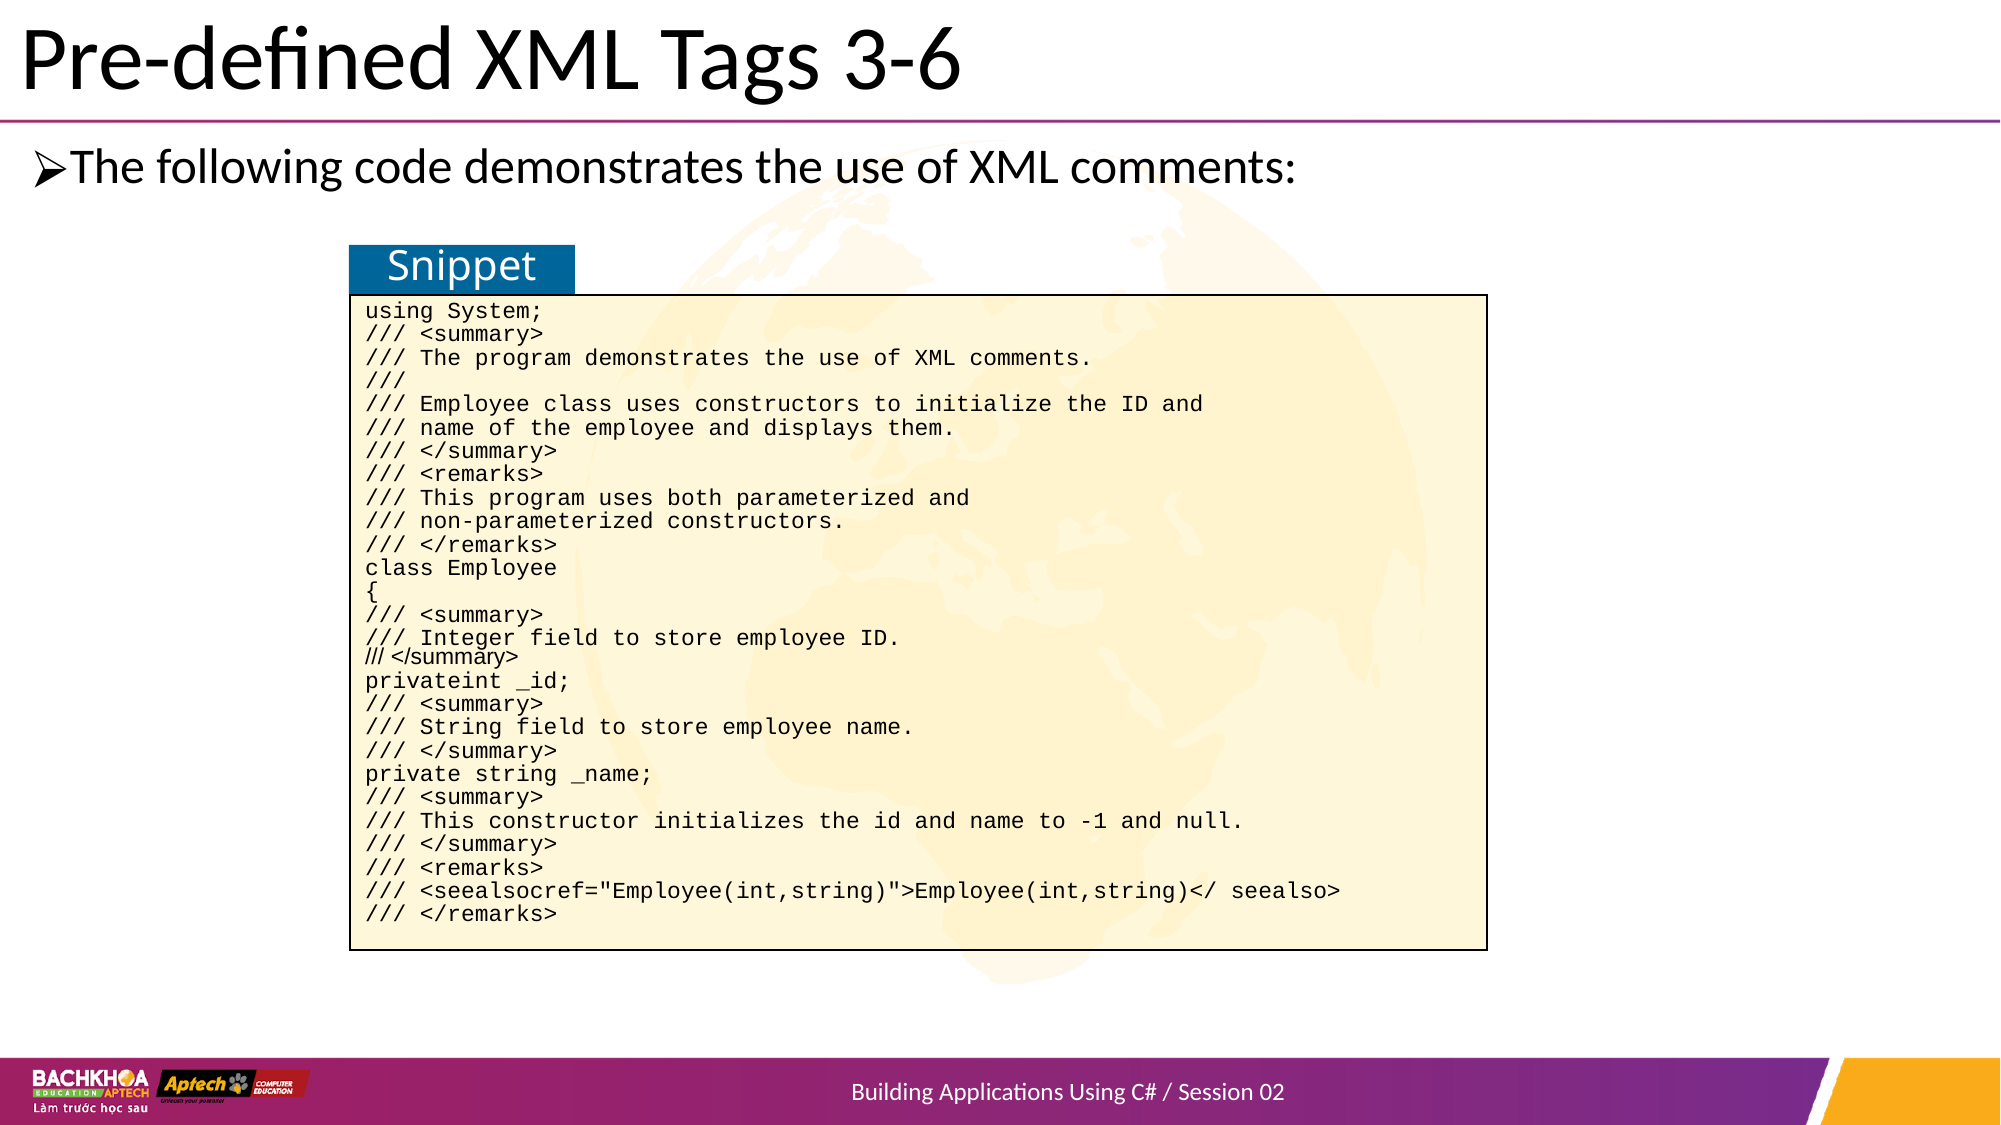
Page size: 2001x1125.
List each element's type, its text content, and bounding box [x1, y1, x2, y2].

text_box Snippet [348, 244, 575, 295]
footer Building Applications Using C# / Session 02 [324, 1060, 1813, 1120]
title Pre-defined XML Tags 3-6 [5, 3, 1993, 116]
list The following code demonstrates the use of XML comments: [5, 125, 1993, 1014]
picture [0, 0, 2001, 1125]
text_box using System; /// <summary> /// The program demonstrates the use of XML comments. /// /// Employee class uses constructors to initialize the ID and /// name of the employee and displays them. /// </summary> /// <remarks> /// This program uses both parameterized and /// non-parameterized constructors. /// </remarks> class Employee { /// <summary> /// Integer field to store employee ID. /// </summary> privateint _id; /// <summary> /// String field to store employee name. /// </summary> private string _name; /// <summary> /// This constructor initializes the id and name to -1 and null. /// </summary> /// <remarks> /// <seealsocref="Employee(int,string)">Employee(int,string)</ seealso> /// </remarks> [349, 295, 1488, 950]
